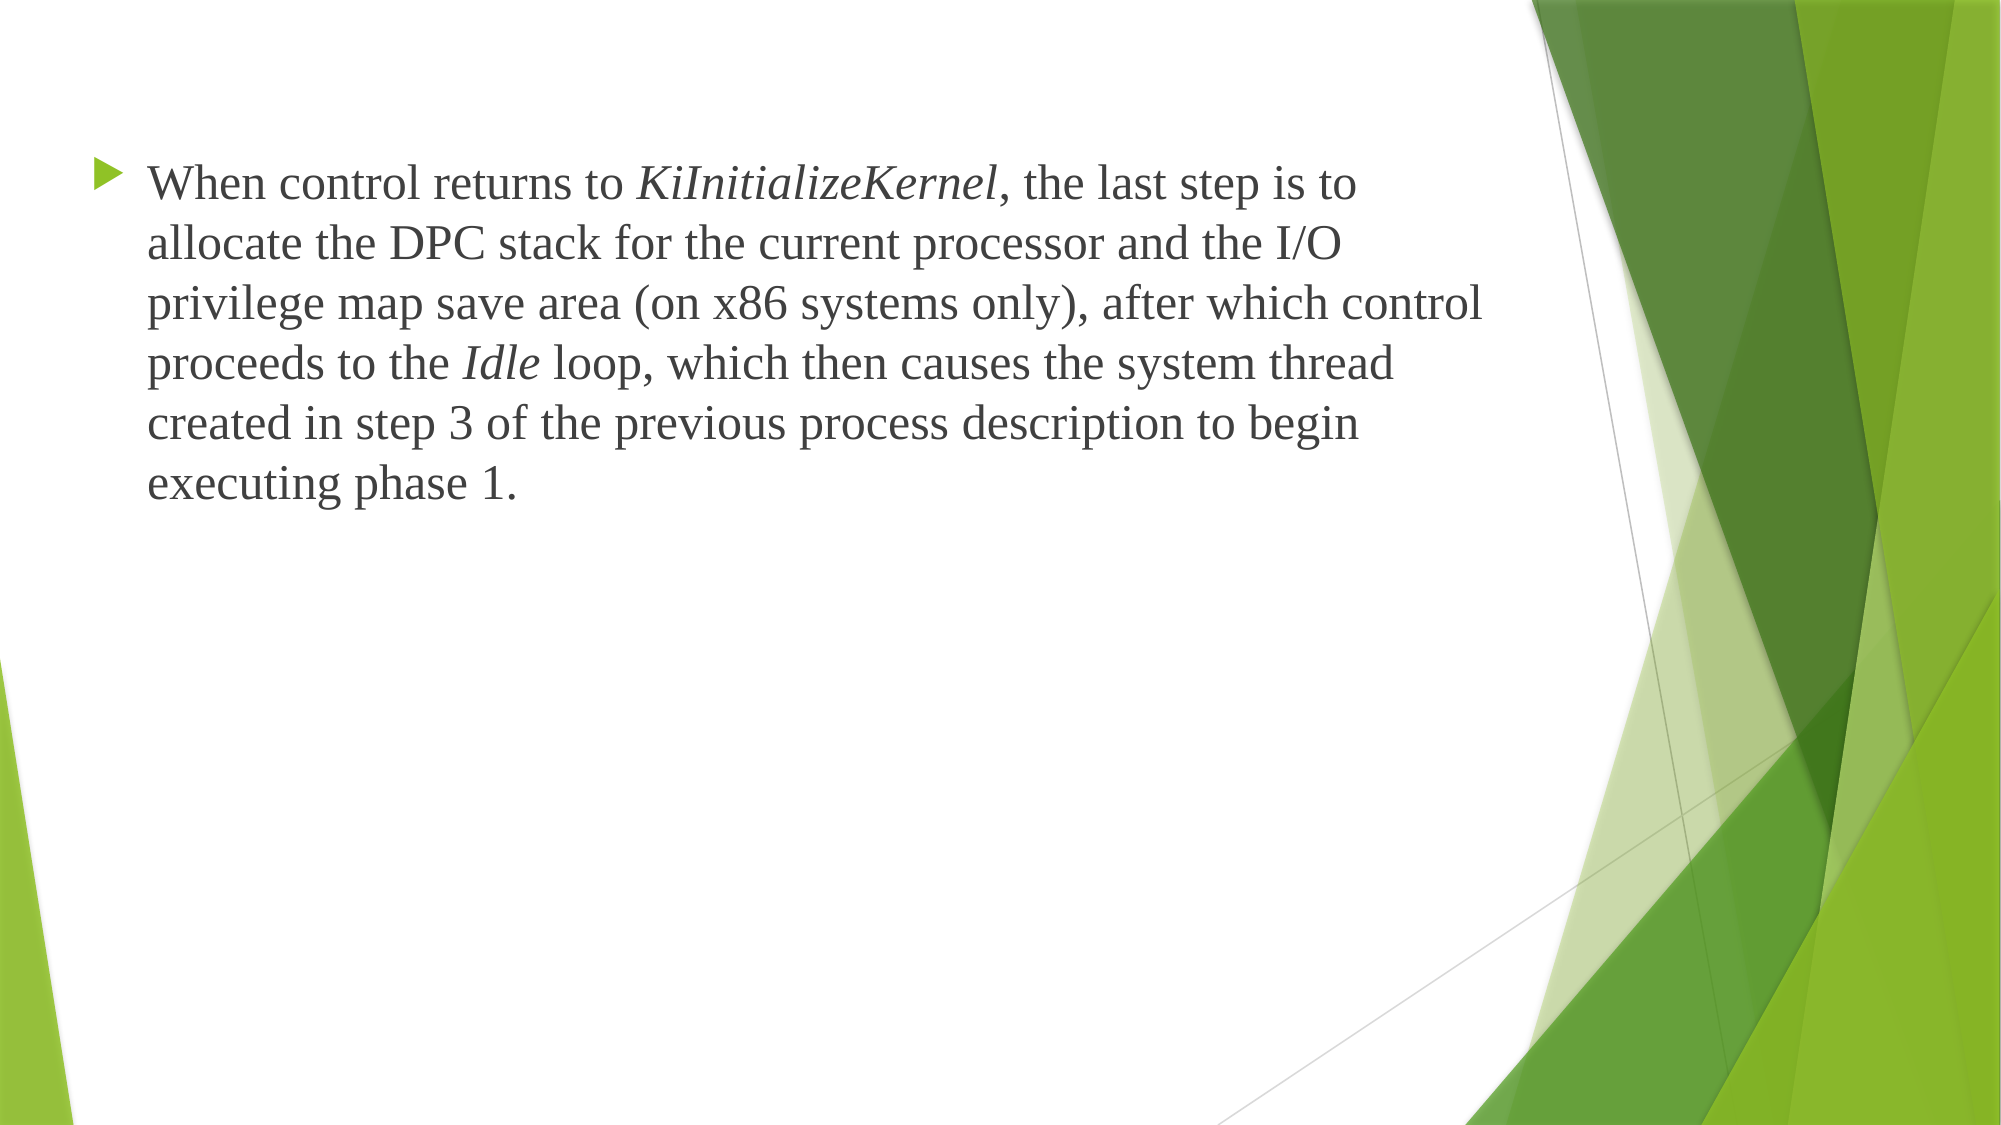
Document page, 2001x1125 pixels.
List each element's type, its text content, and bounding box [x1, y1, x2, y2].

list When control returns to KiInitializeKernel, the last step is to allocate the DPC stack for the current processor and the I/O privilege map save area (on x86 systems only), after which control proceeds to the Idle loop, which then causes the system thread created in step 3 of the previous process description to begin executing phase 1. [75, 141, 1536, 779]
